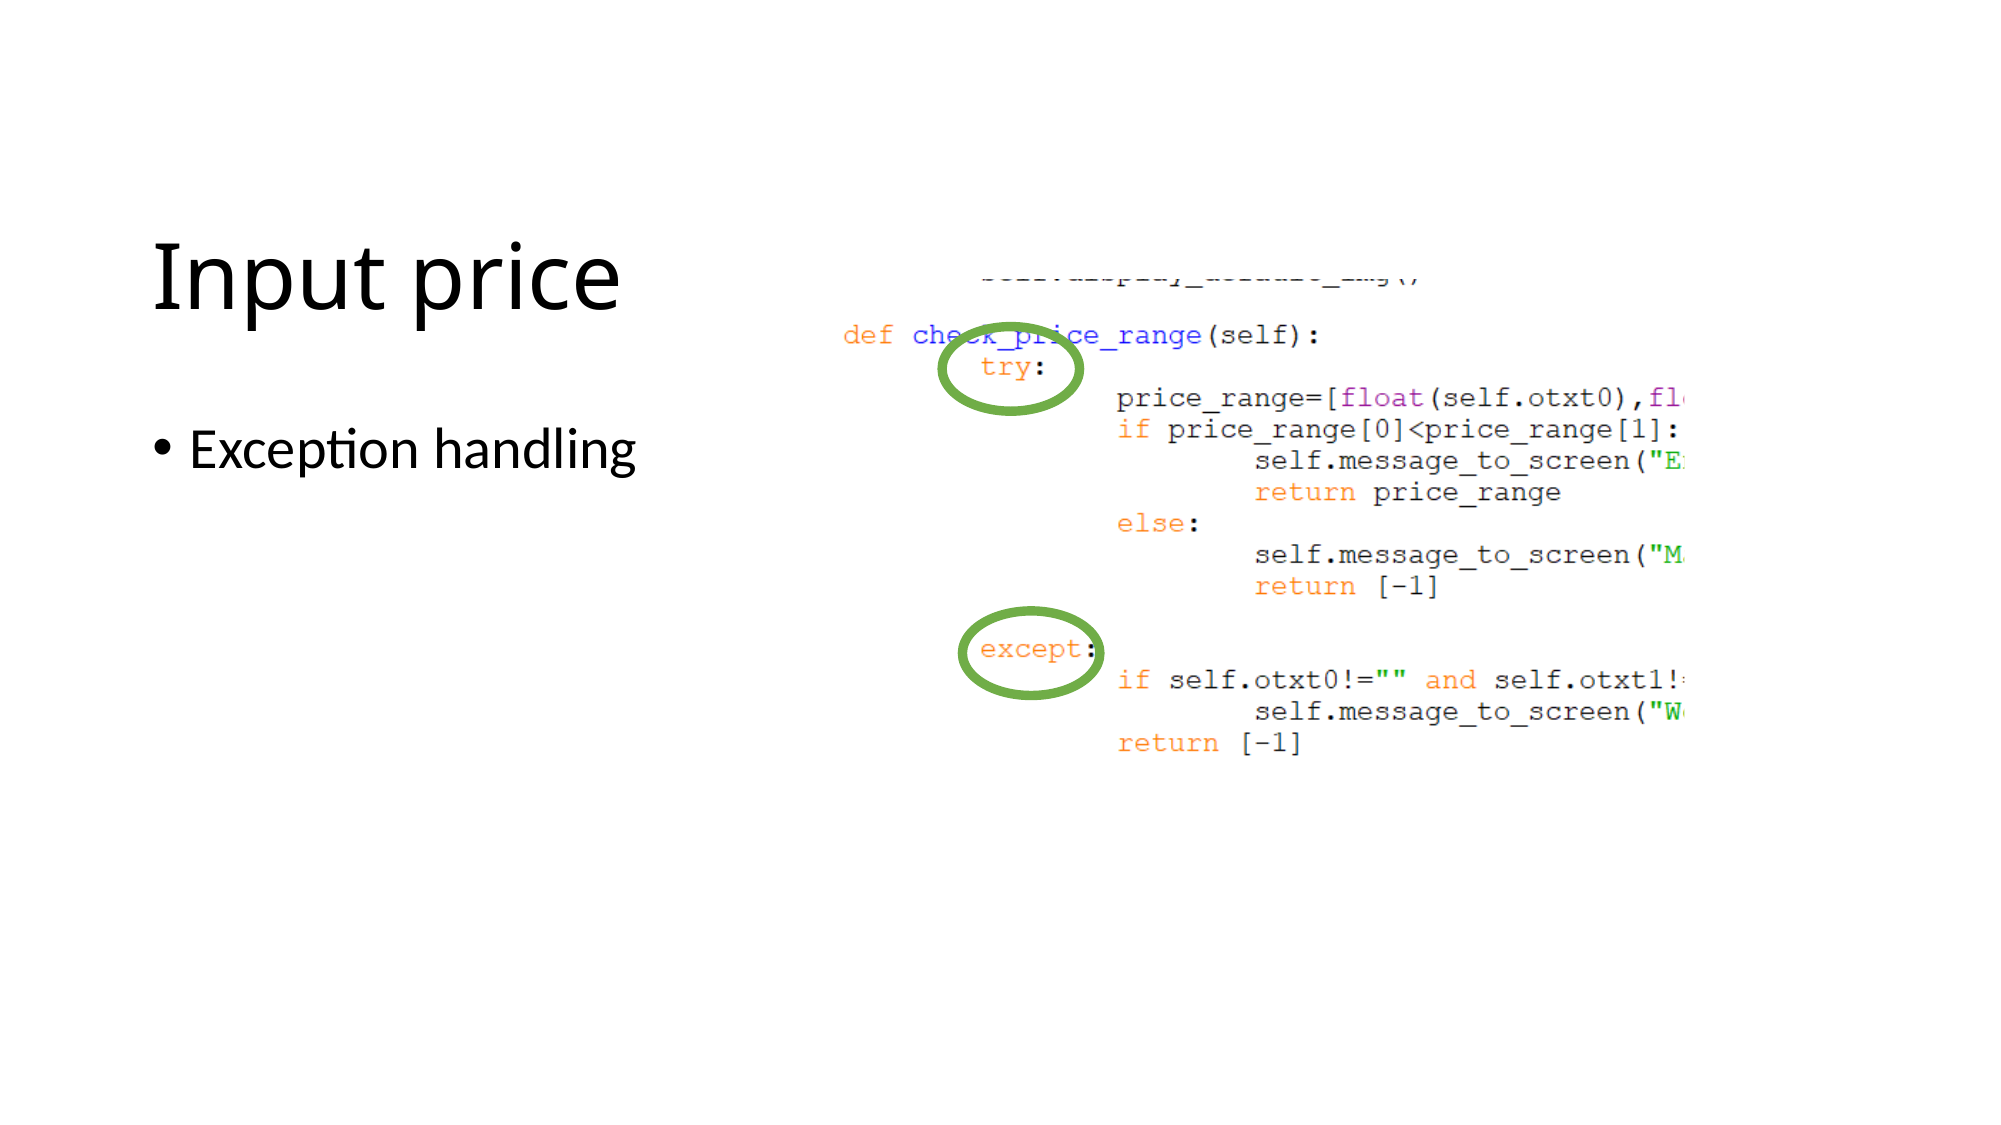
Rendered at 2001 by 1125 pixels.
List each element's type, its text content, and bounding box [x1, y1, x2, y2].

picture [808, 279, 1685, 786]
list Exception handling [137, 411, 1863, 1125]
title Input price [137, 171, 1863, 389]
